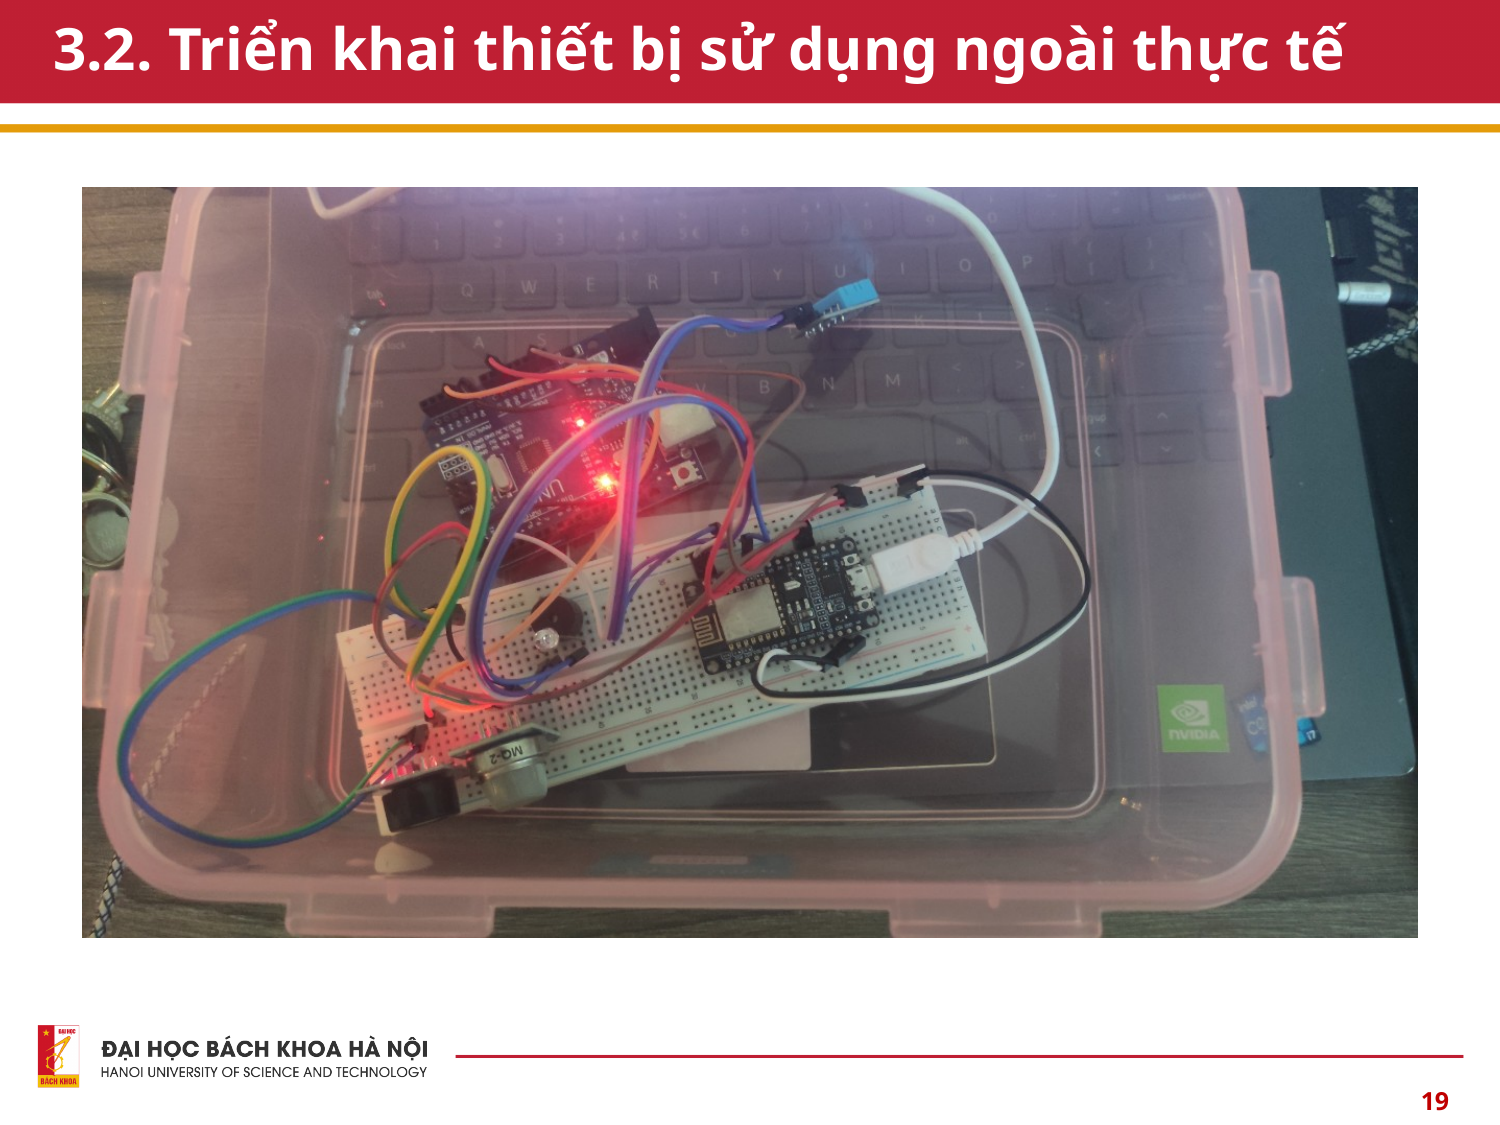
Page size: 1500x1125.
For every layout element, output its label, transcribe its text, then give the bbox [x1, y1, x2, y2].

picture [0, 0, 1500, 1125]
title 3.2. Triển khai thiết bị sử dụng ngoài thực tế [38, 12, 1462, 87]
slide_number 19 [1126, 1078, 1464, 1125]
